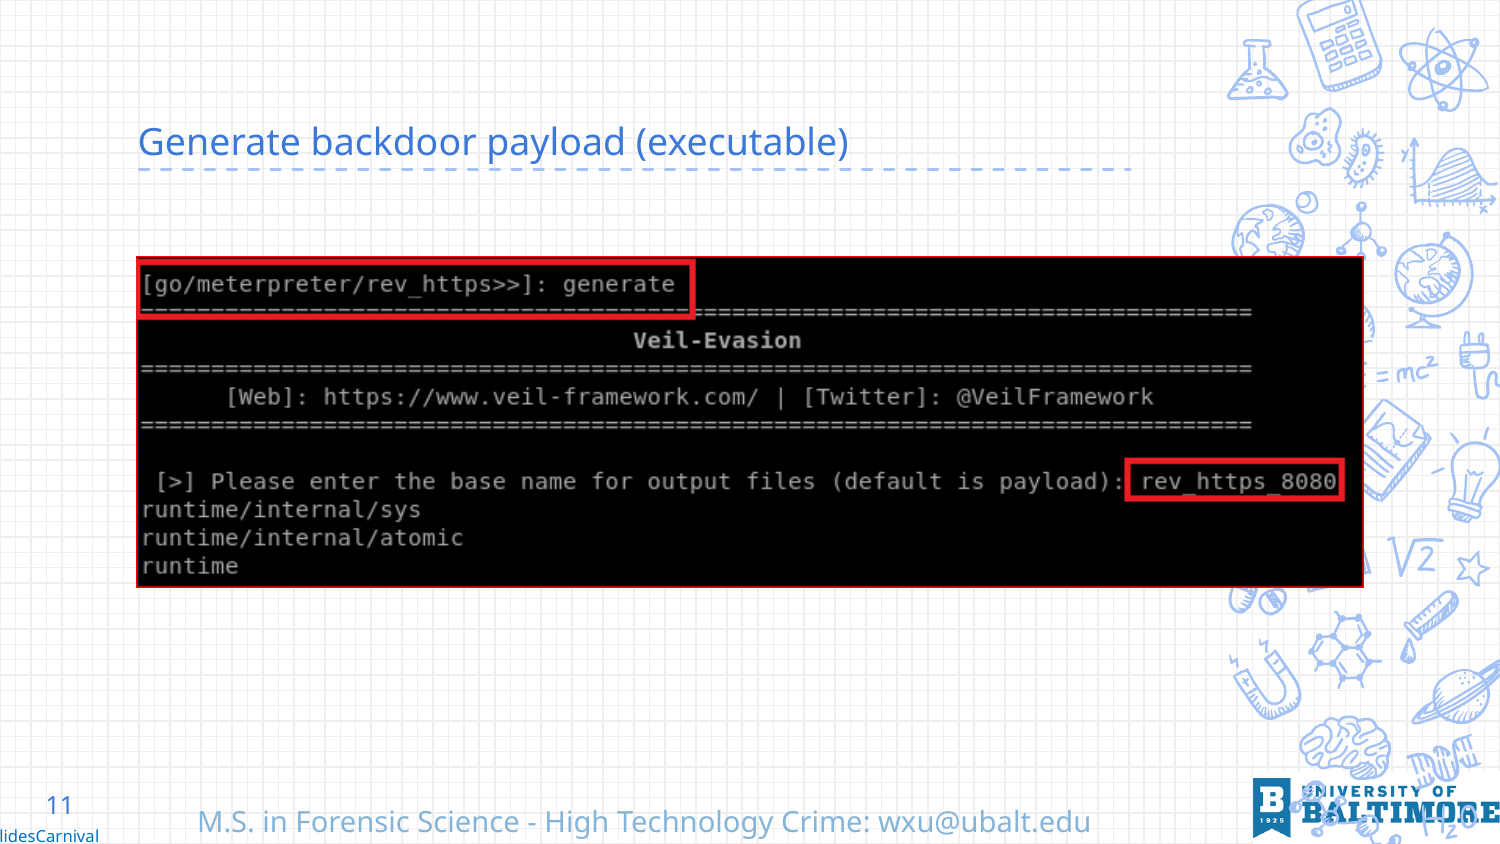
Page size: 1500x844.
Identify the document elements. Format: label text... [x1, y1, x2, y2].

slide_number 11 [14, 774, 105, 840]
picture [1253, 771, 1500, 844]
picture [136, 255, 1364, 588]
picture [1316, 786, 1321, 797]
picture [1365, 817, 1376, 833]
title Generate backdoor payload (executable) [122, 36, 1130, 178]
picture [1327, 813, 1336, 822]
